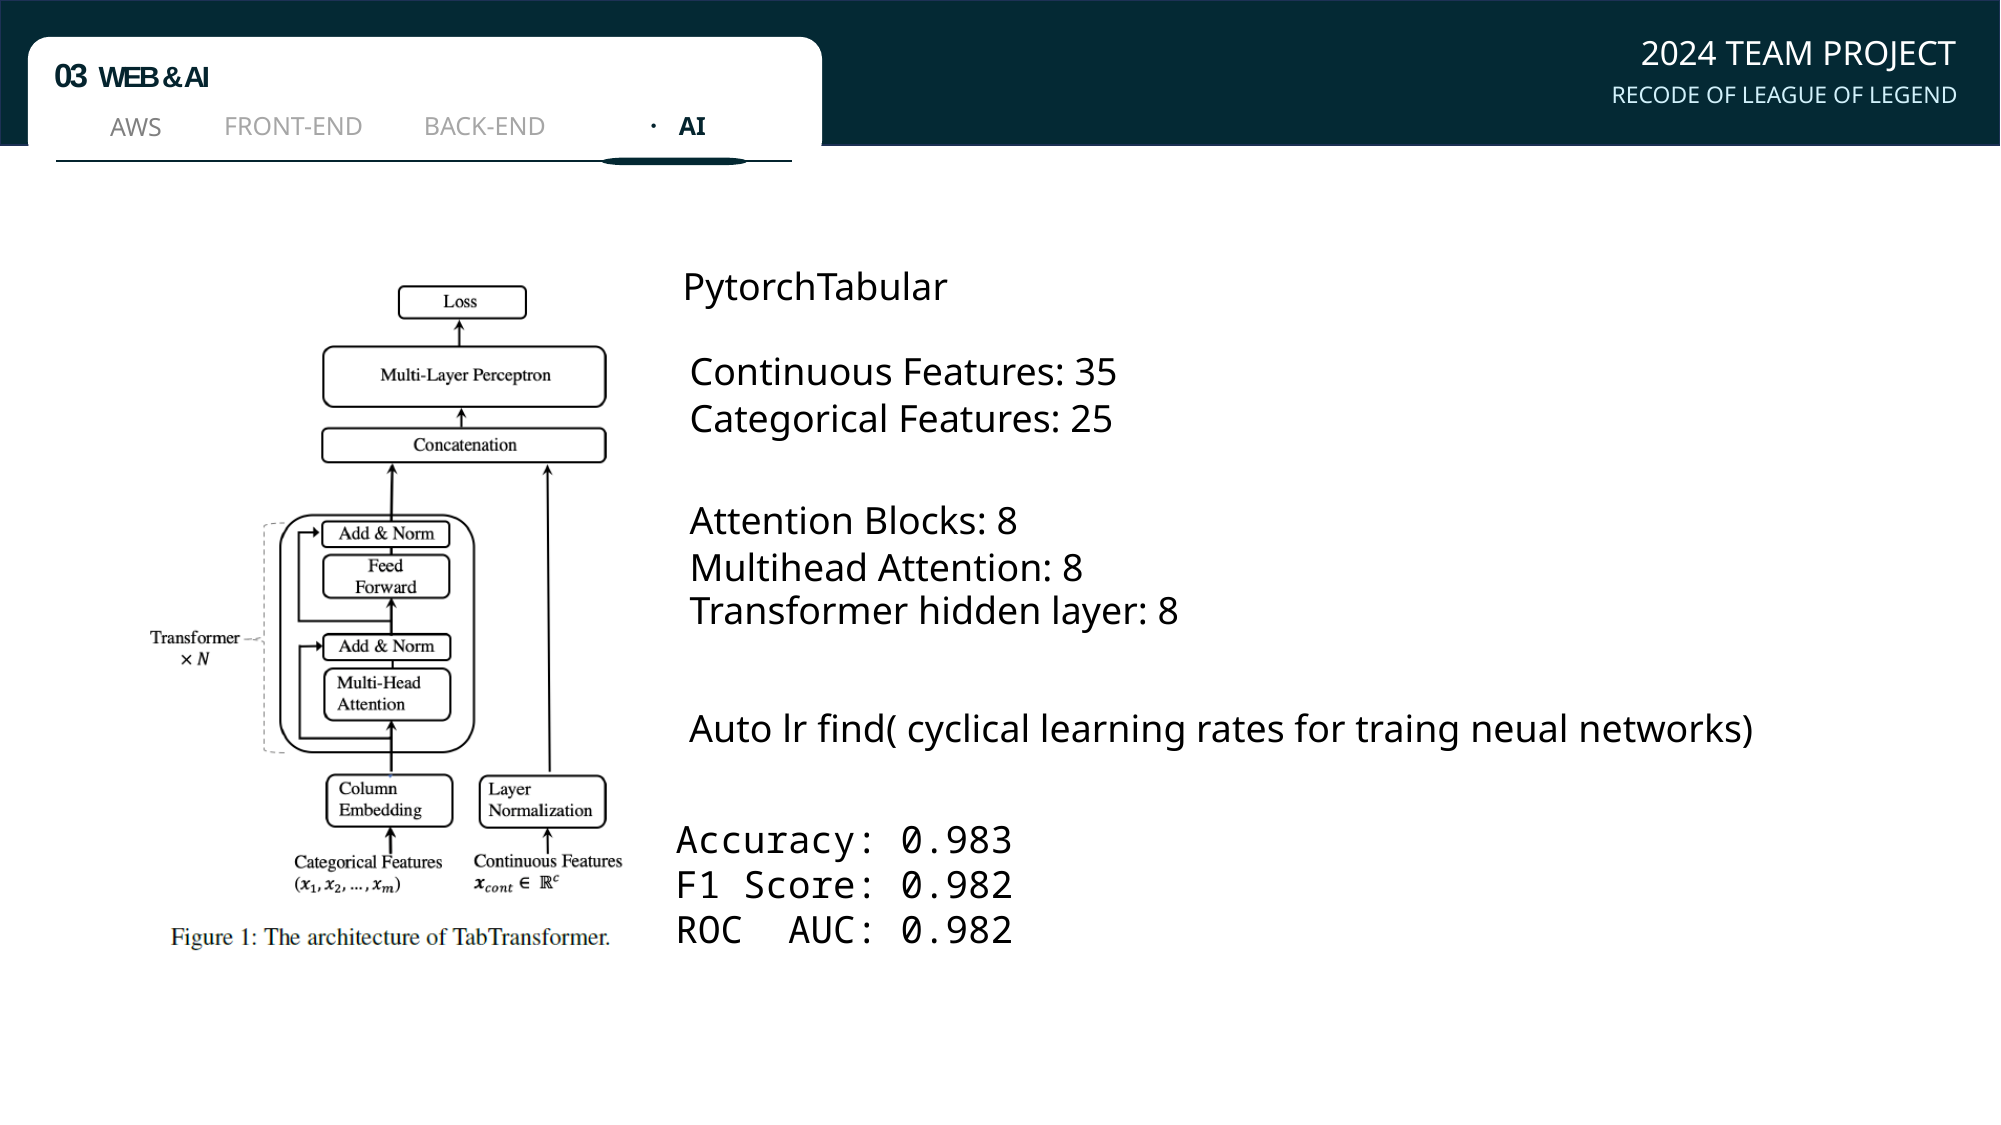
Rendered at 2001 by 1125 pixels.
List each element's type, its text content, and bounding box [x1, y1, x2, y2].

text_box [600, 156, 748, 161]
text_box 2024 TEAM PROJECT [1626, 24, 1972, 73]
text_box [600, 162, 748, 167]
text_box FRONT-END [209, 103, 379, 148]
text_box ㆍ AI [628, 102, 721, 148]
text_box Auto lr find( cyclical learning rates for traing neual networks) [675, 697, 1775, 757]
text_box [27, 36, 823, 163]
text_box BACK-END [409, 102, 561, 148]
text_box PytorchTabular [675, 255, 963, 315]
text_box Accuracy: 0.983 F1 Score: 0.982 ROC AUC: 0.982 [675, 808, 1051, 958]
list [103, 255, 675, 970]
text_box 03 WEB & AI [39, 42, 225, 103]
text_box RECODE OF LEAGUE OF LEGEND [1596, 73, 1973, 116]
text_box AWS [95, 104, 177, 150]
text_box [674, 489, 1348, 641]
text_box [674, 340, 1348, 448]
text_box [0, 0, 2000, 146]
